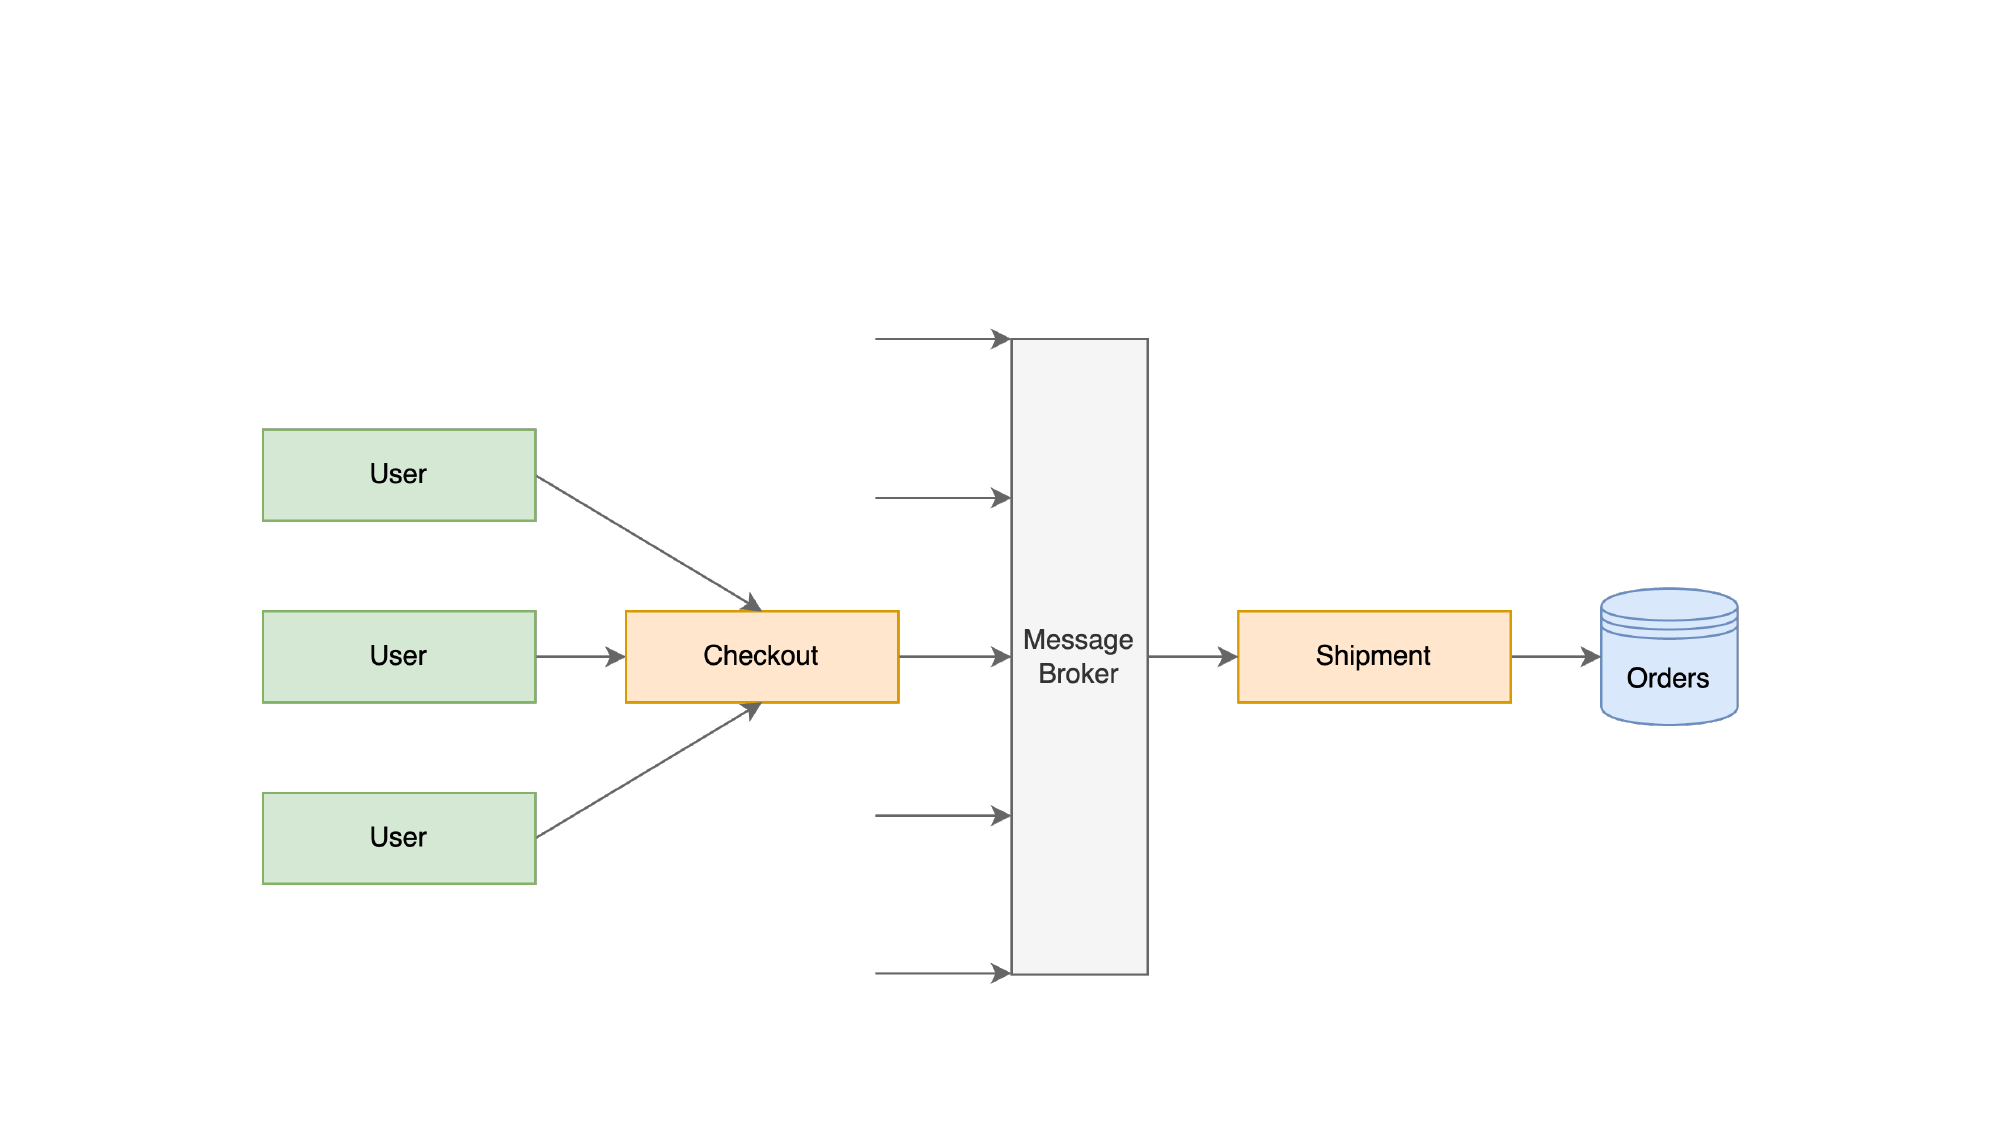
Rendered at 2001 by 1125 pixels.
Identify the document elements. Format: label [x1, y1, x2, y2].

list [239, 299, 1761, 1014]
